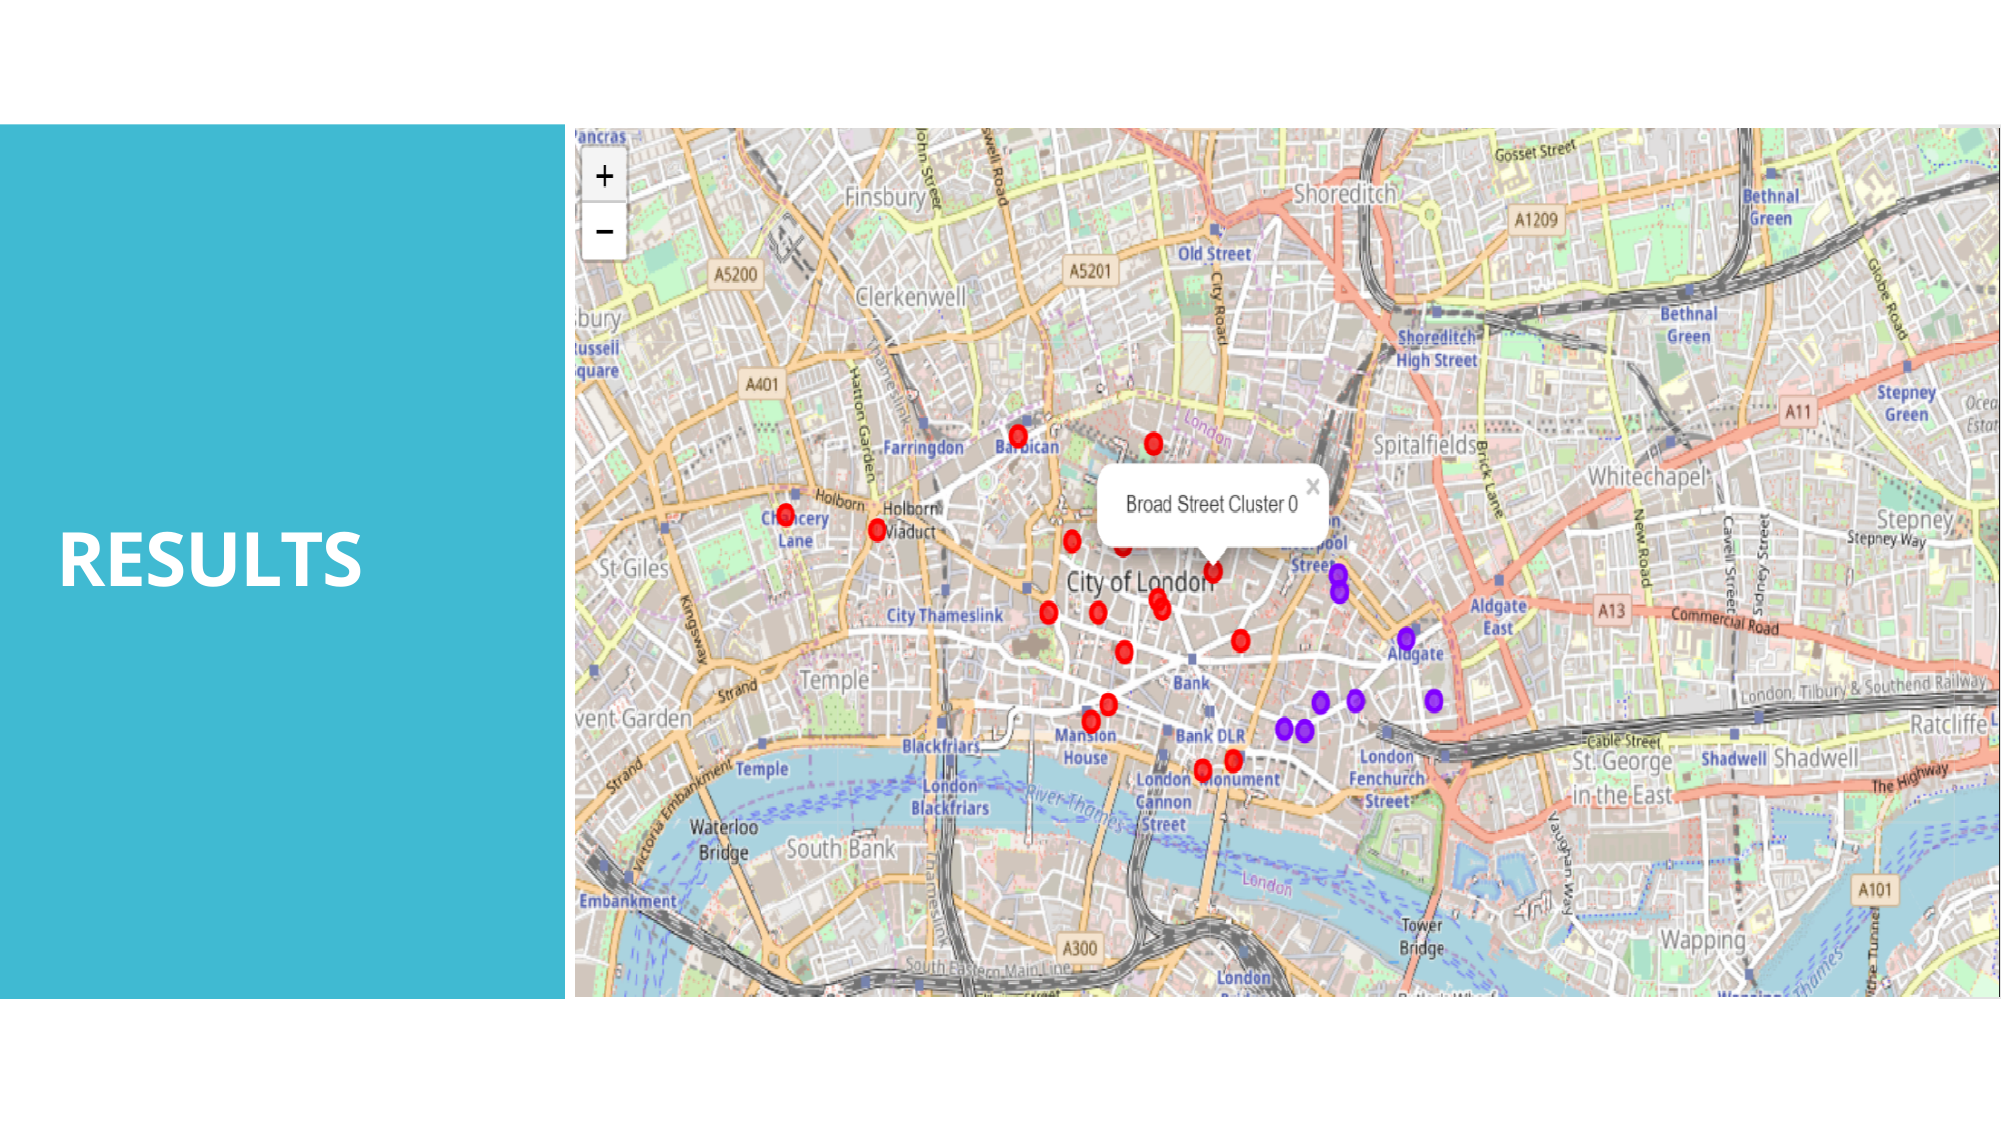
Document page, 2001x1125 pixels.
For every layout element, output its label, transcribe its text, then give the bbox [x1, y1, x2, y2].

picture [574, 128, 2000, 997]
title RESULTS [41, 184, 525, 940]
